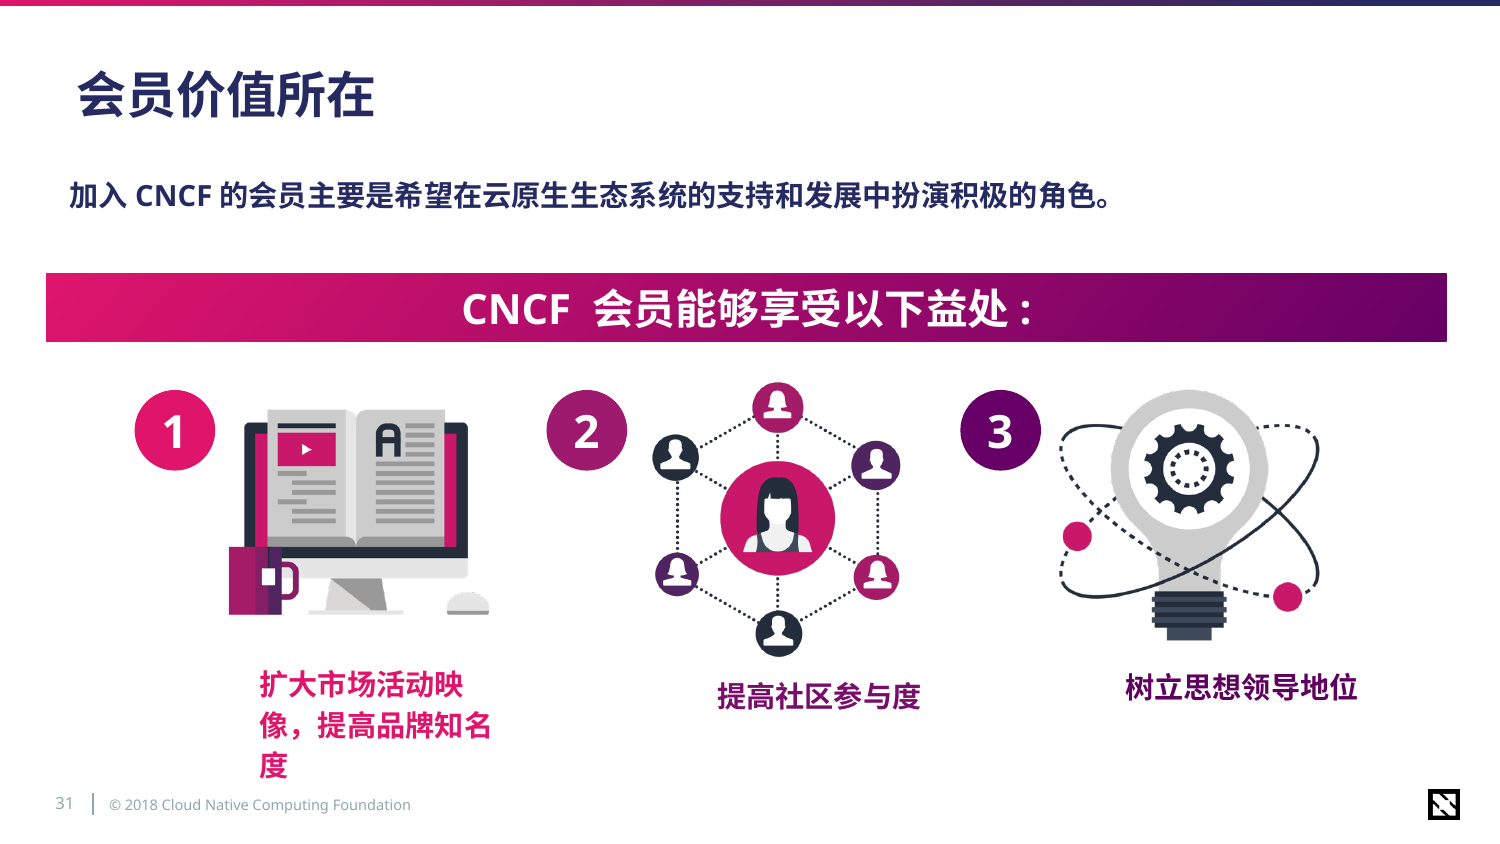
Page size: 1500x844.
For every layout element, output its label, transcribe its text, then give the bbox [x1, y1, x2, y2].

picture [650, 378, 904, 660]
text_box 2 [546, 389, 628, 471]
text_box 加入CNCF的会员主要是希望在云原生生态系统的支持和发展中扮演积极的角色。 [54, 156, 1305, 236]
title 会员价值所在 [42, 52, 1458, 126]
text_box CNCF 会员能够享受以下益处: [46, 273, 1447, 342]
text_box 3 [960, 389, 1041, 471]
text_box 1 [134, 389, 210, 471]
text_box 树立思想领导地位 [1035, 501, 1427, 820]
picture [1046, 383, 1330, 654]
picture [216, 378, 499, 649]
text_box 扩大市场活动映像，提高品牌知名度 [169, 646, 538, 763]
picture [1428, 789, 1460, 820]
text_box 提高社区参与度 [627, 658, 994, 763]
